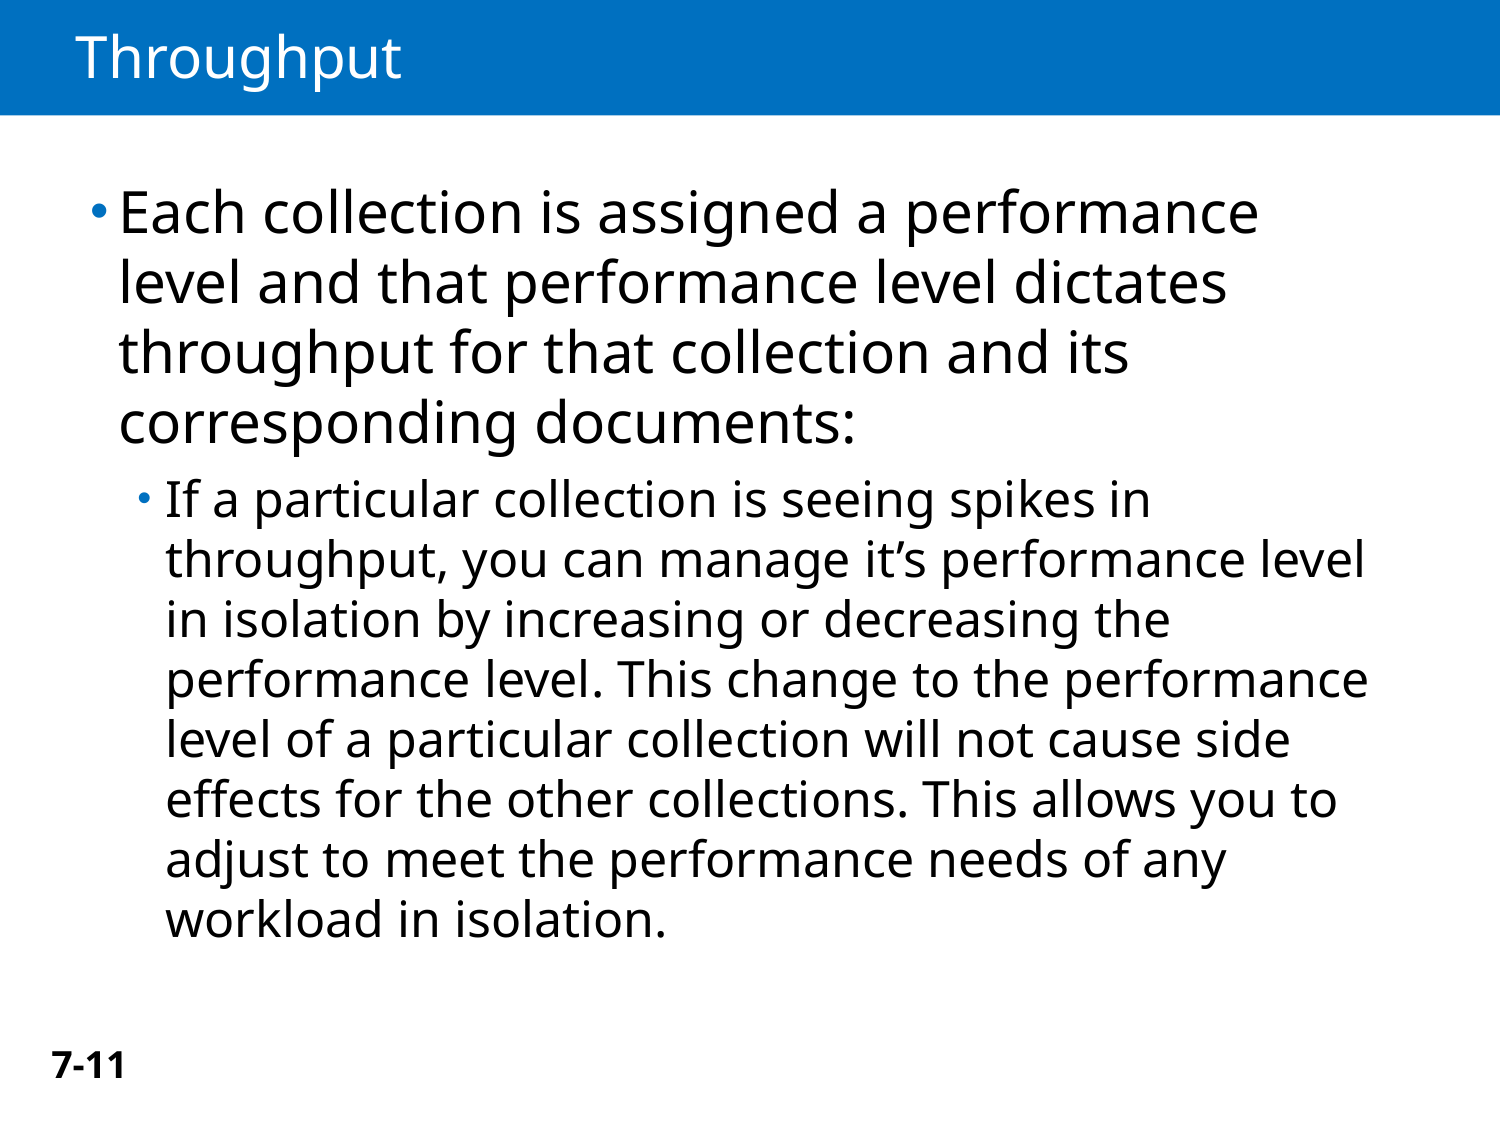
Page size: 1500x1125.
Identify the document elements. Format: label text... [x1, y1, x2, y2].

text_box 7-11 [36, 1033, 194, 1094]
title Throughput [75, 0, 1351, 122]
text_box Each collection is assigned a performance level and that performance level dictates throughput for that collection and its corresponding documents: If a particular collection is seeing spikes in throughput, you can manage it’s performance level in isolation by increasing or decreasing the performance level. This change to the performance level of a particular collection will not cause side effects for the other collections. This allows you to adjust to meet the performance needs of any workload in isolation. [75, 167, 1408, 1012]
